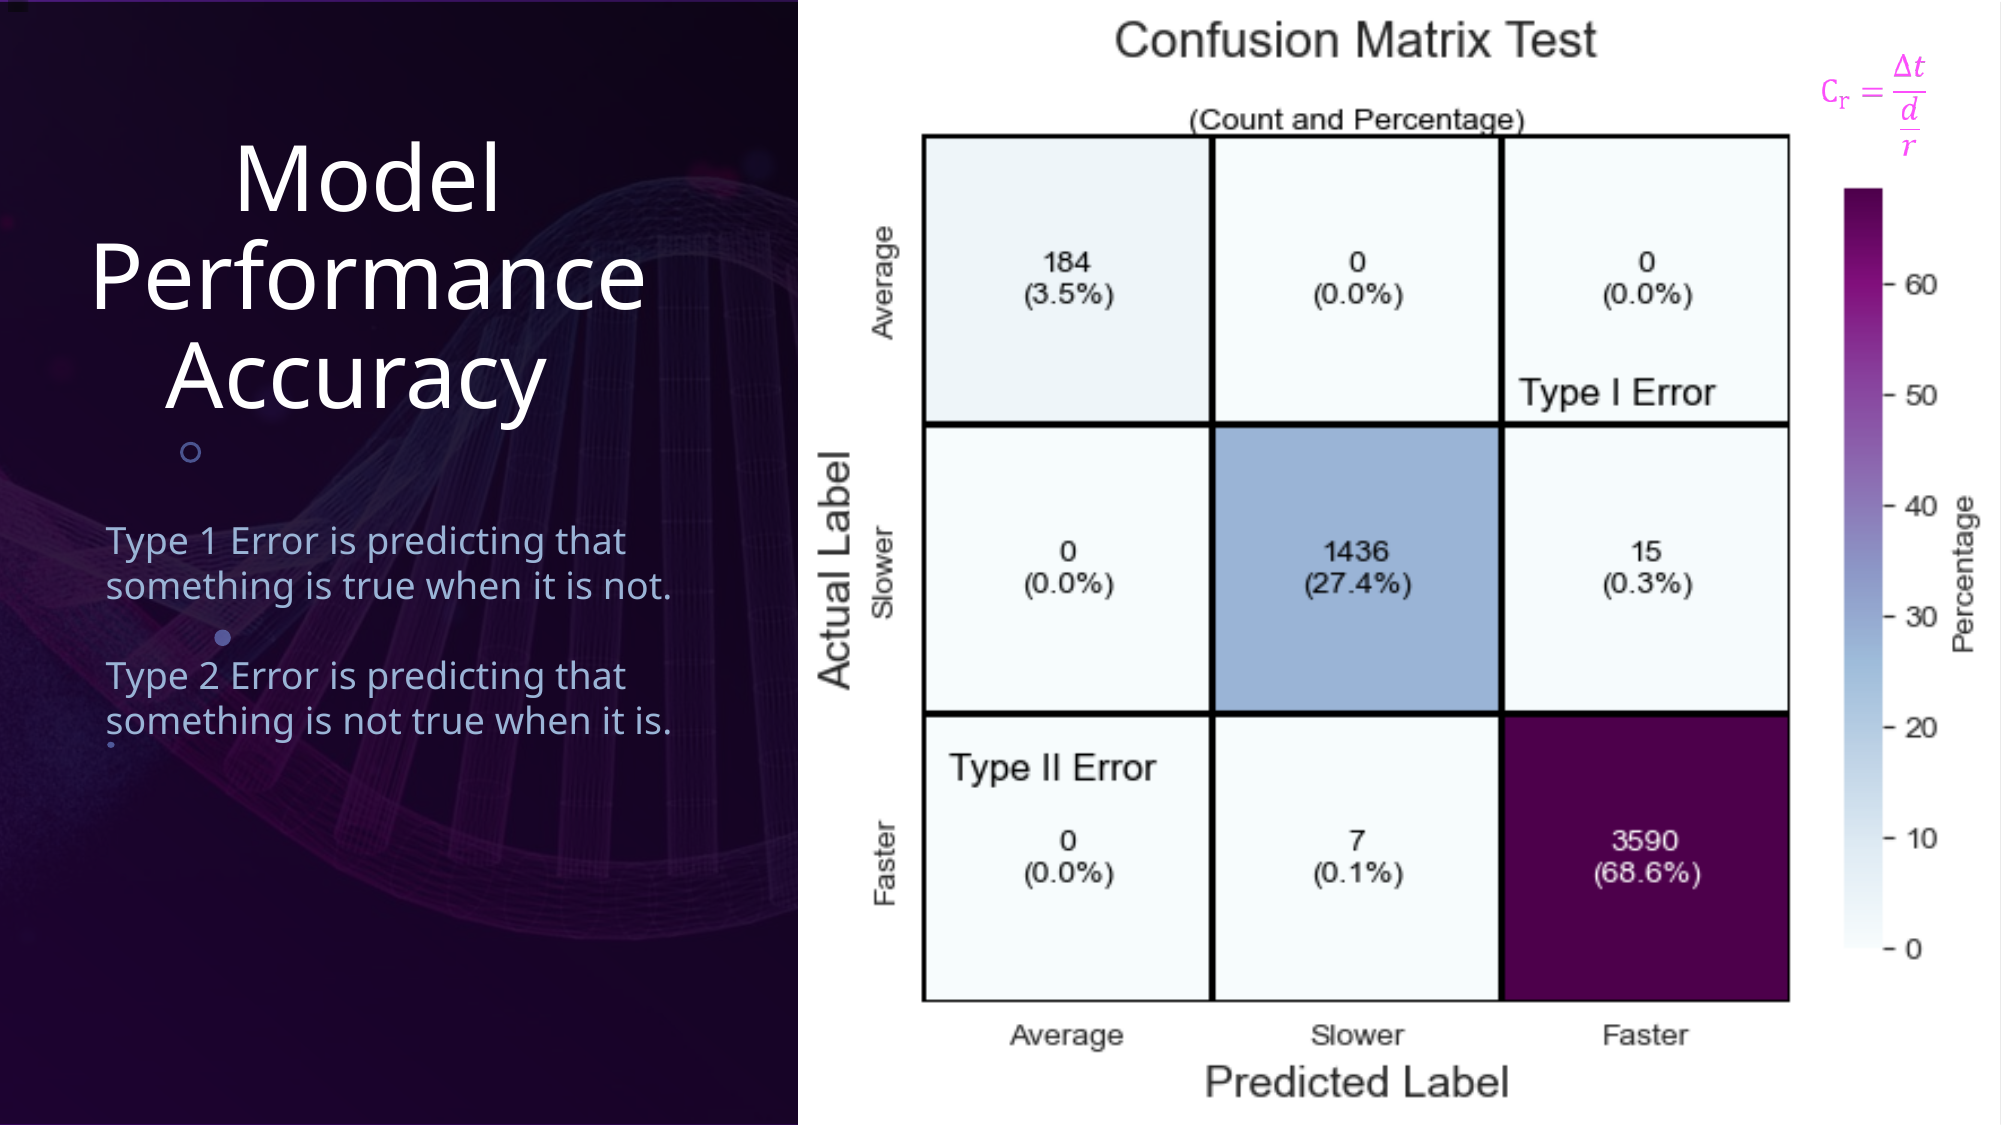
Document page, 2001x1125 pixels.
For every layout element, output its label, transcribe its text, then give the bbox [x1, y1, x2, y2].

title Model Performance Accuracy [27, 66, 710, 494]
text_box Type 1 Error is predicting that something is true when it is not. Type 2 Error is predicting that something is not true when it is. [90, 509, 694, 750]
picture [798, 0, 2000, 1125]
